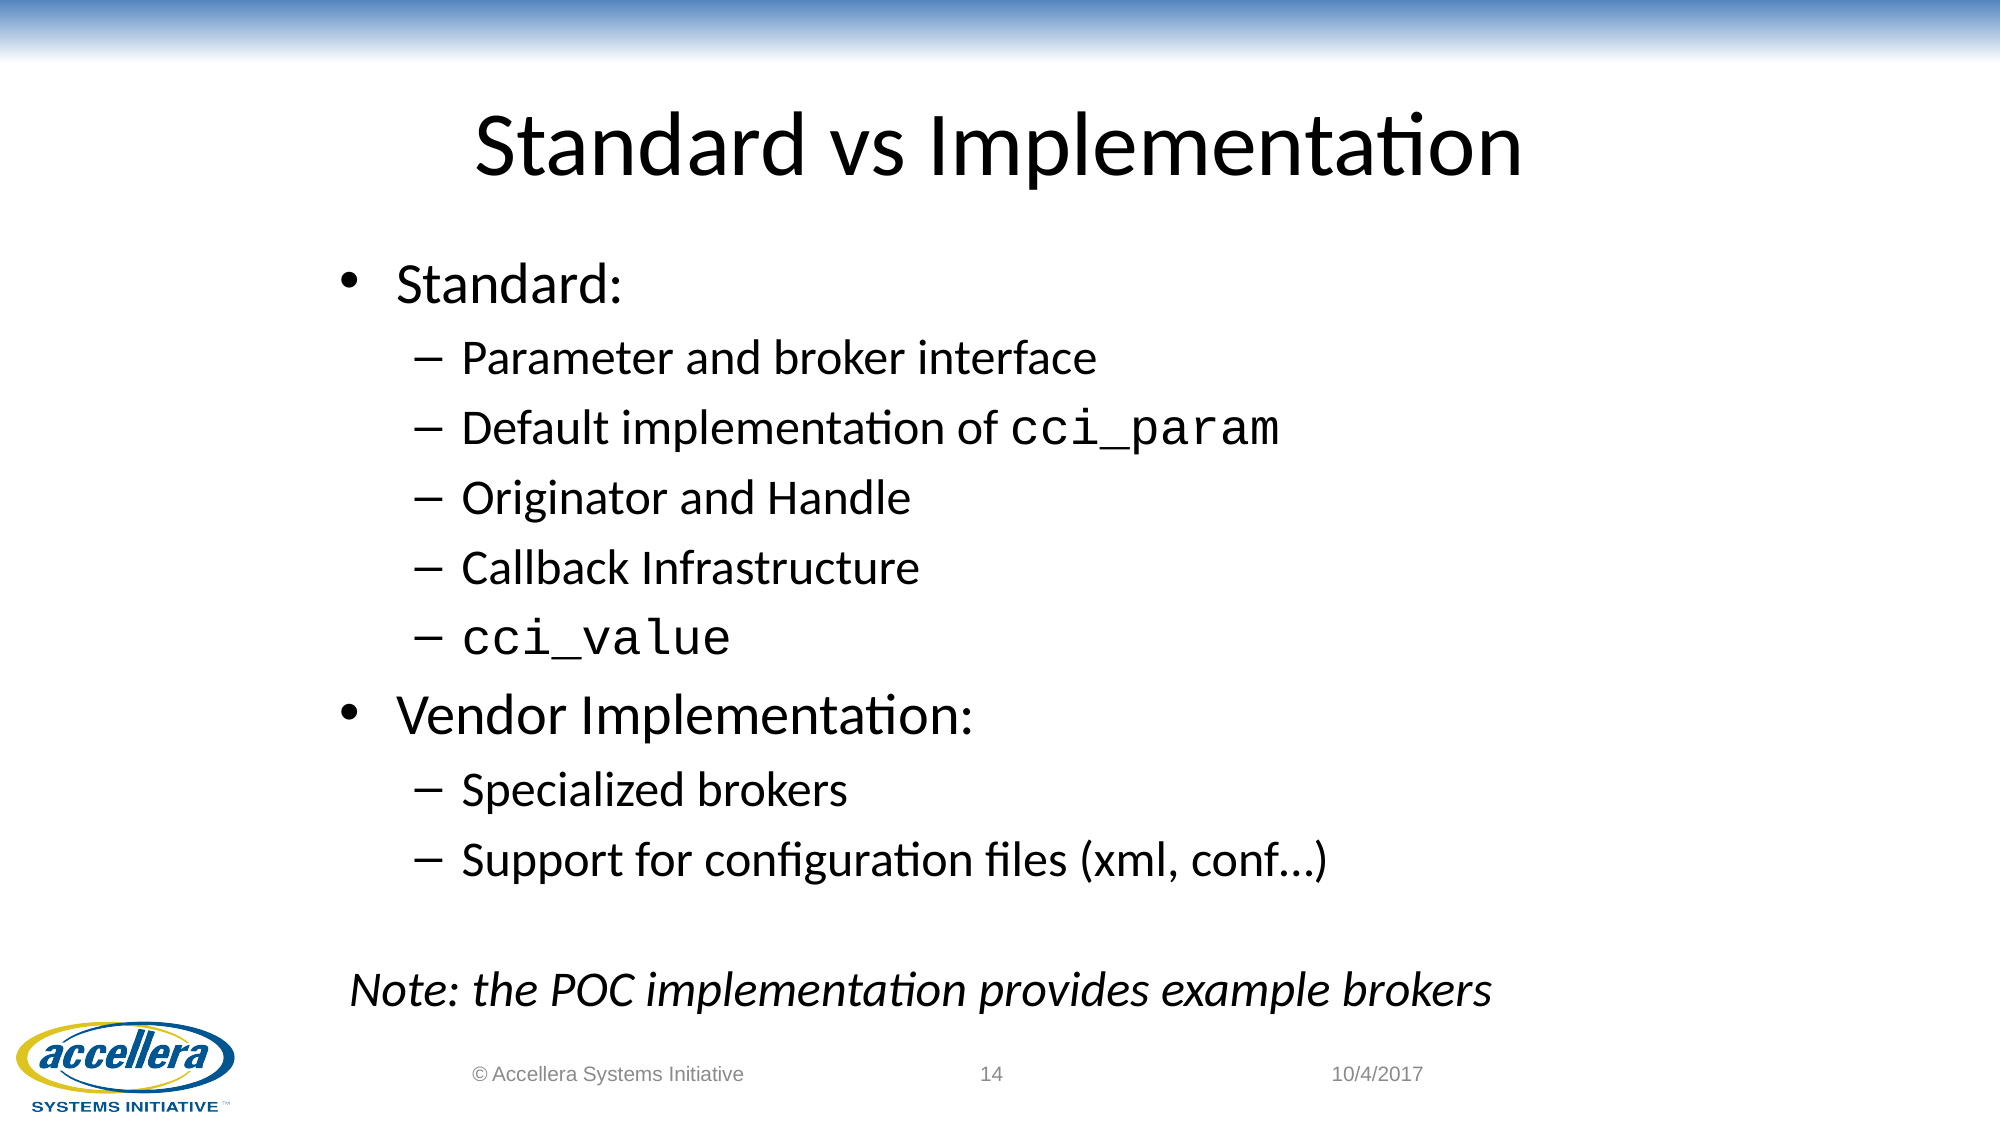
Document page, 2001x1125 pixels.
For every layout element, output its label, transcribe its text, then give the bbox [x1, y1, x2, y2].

text_box Standard: Parameter and broker interface Default implementation of cci_param Originator and Handle Callback Infrastructure cci_value Vendor Implementation: Specialized brokers Support for configuration files (xml, conf…) Note: the POC implementation provides example brokers [324, 237, 1675, 975]
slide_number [1316, 1042, 1550, 1103]
footer © Accellera Systems Initiative [366, 1042, 850, 1103]
slide_number 14 [850, 1042, 1184, 1103]
picture [16, 1021, 235, 1112]
title Standard vs Implementation [99, 45, 1900, 233]
